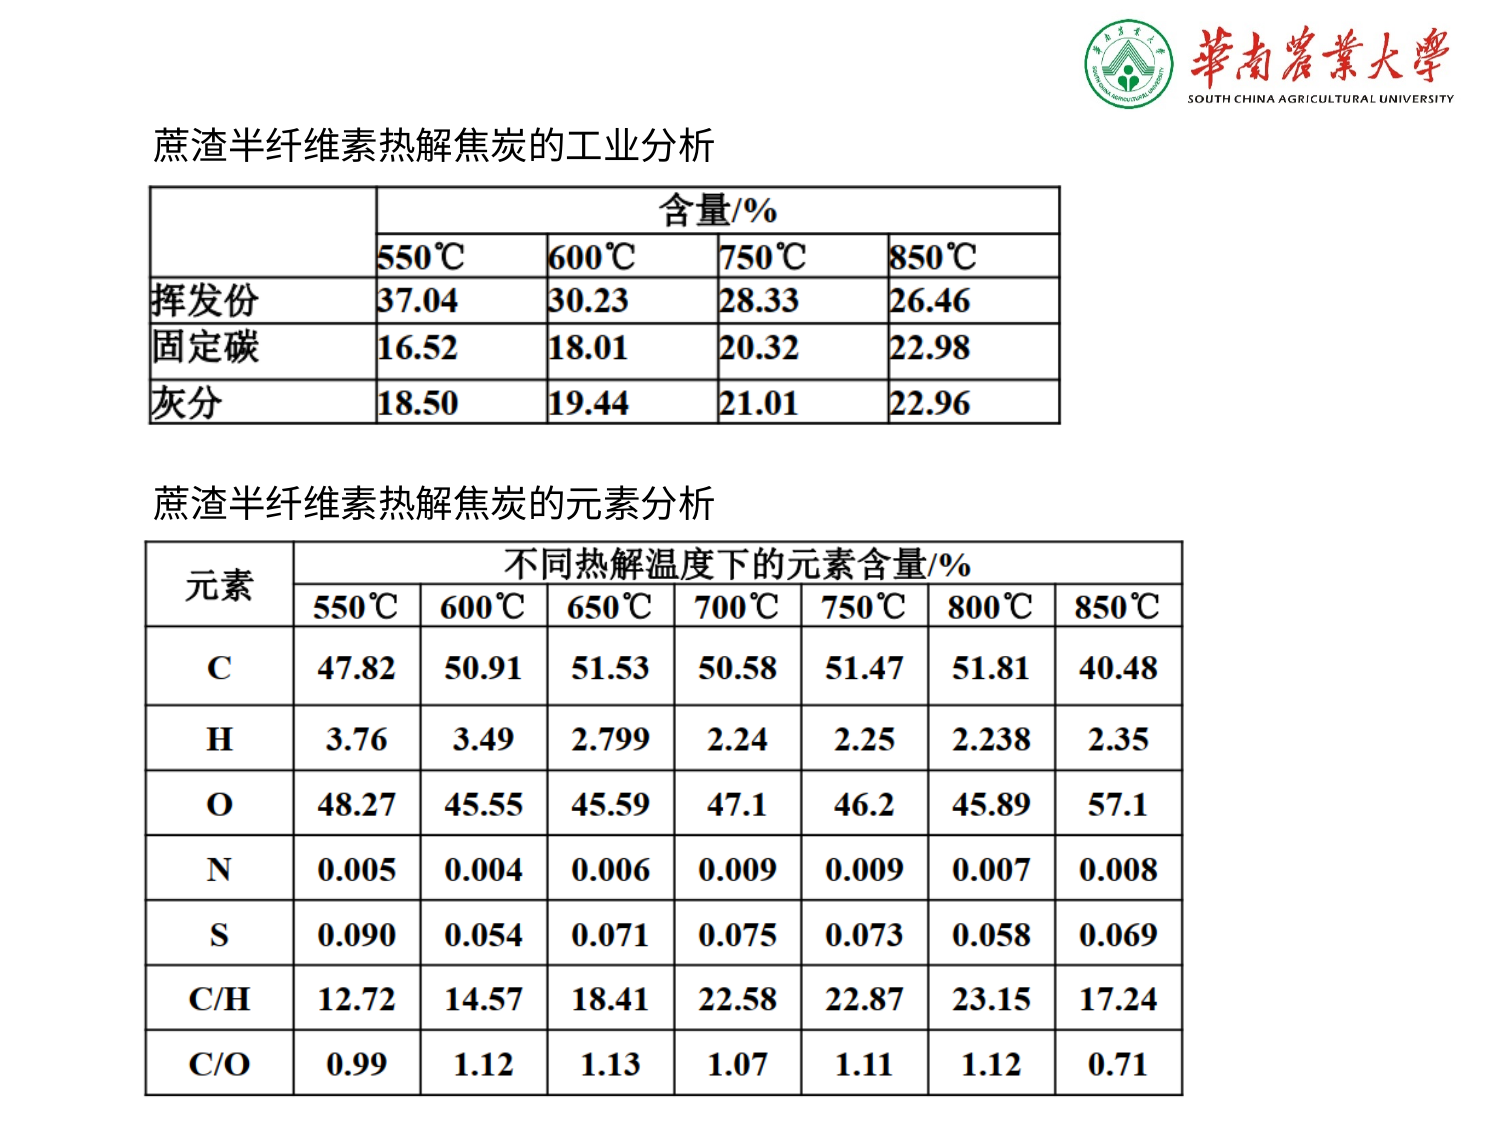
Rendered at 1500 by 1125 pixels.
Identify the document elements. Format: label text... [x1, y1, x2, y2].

text_box 蔗渣半纤维素热解焦炭的元素分析 [138, 472, 889, 533]
picture [138, 533, 1191, 1101]
picture [1024, 0, 1500, 127]
text_box 蔗渣半纤维素热解焦炭的工业分析 [138, 114, 889, 174]
picture [138, 174, 1074, 435]
